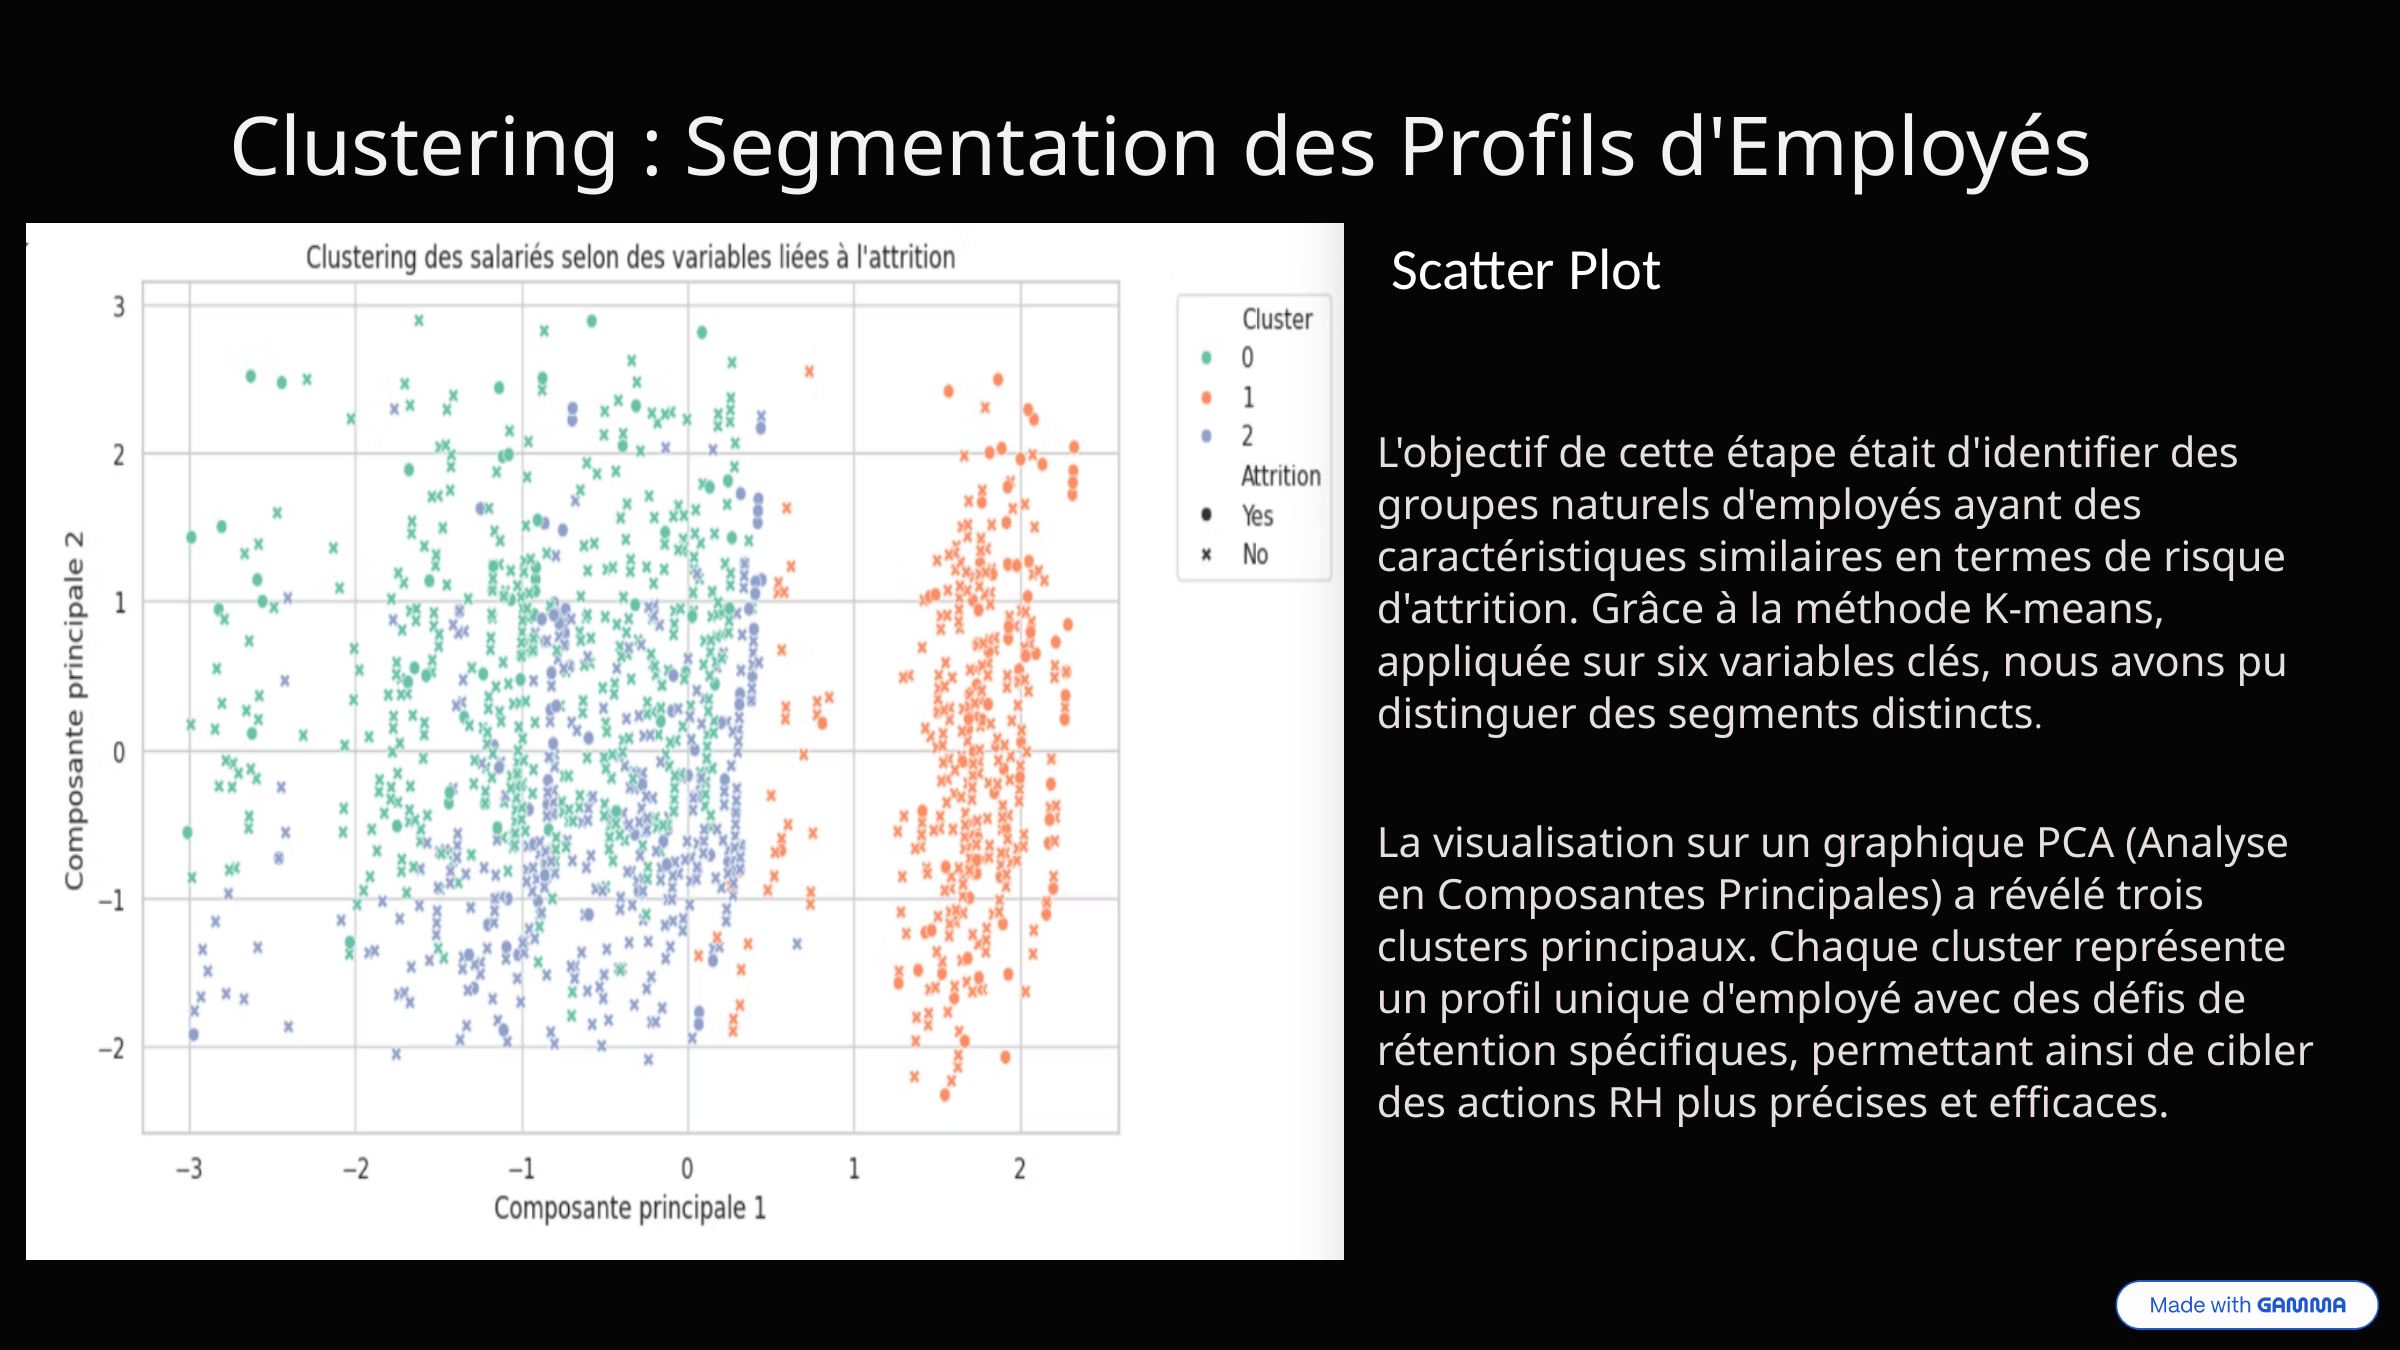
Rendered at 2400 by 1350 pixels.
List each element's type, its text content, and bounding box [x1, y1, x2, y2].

text_box Scatter Plot [1376, 223, 1686, 309]
text_box Clustering : Segmentation des Profils d'Employés [229, 90, 2171, 192]
picture [25, 223, 1344, 1260]
picture [2106, 1271, 2389, 1339]
text_box La visualisation sur un graphique PCA (Analyse en Composantes Principales) a révélé trois clusters principaux. Chaque cluster représente un profil unique d'employé avec des défis de rétention spécifiques, permettant ainsi de cibler des actions RH plus précises et efficaces. [1376, 813, 2342, 1102]
text_box L'objectif de cette étape était d'identifier des groupes naturels d'employés ayant des caractéristiques similaires en termes de risque d'attrition. Grâce à la méthode K-means, appliquée sur six variables clés, nous avons pu distinguer des segments distincts. [1376, 424, 2342, 742]
